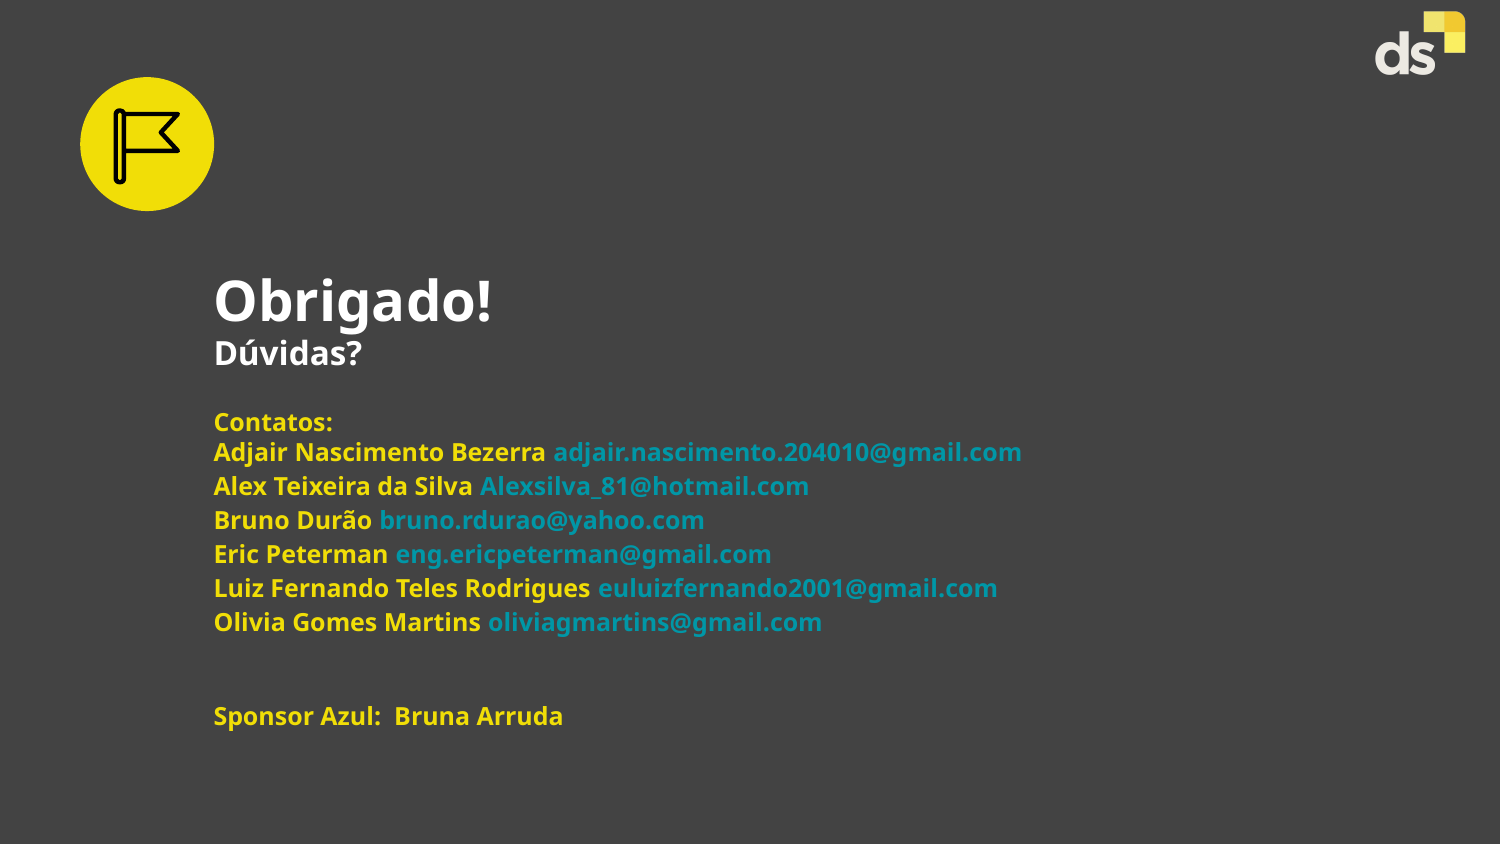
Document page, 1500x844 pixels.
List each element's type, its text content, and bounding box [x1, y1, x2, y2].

text_box Obrigado! [198, 232, 692, 367]
text_box [80, 77, 215, 212]
text_box [113, 108, 180, 185]
text_box Dúvidas? Contatos: Adjair Nascimento Bezerra adjair.nascimento.204010@gmail.com Alex Teixeira da Silva Alexsilva_81@hotmail.com Bruno Durão bruno.rdurao@yahoo.com Eric Peterman eng.ericpeterman@gmail.com Luiz Fernando Teles Rodrigues euluizfernando2001@gmail.com Olivia Gomes Martins oliviagmartins@gmail.com Sponsor Azul: Bruna Arruda [198, 387, 1284, 710]
picture [1372, 10, 1468, 76]
